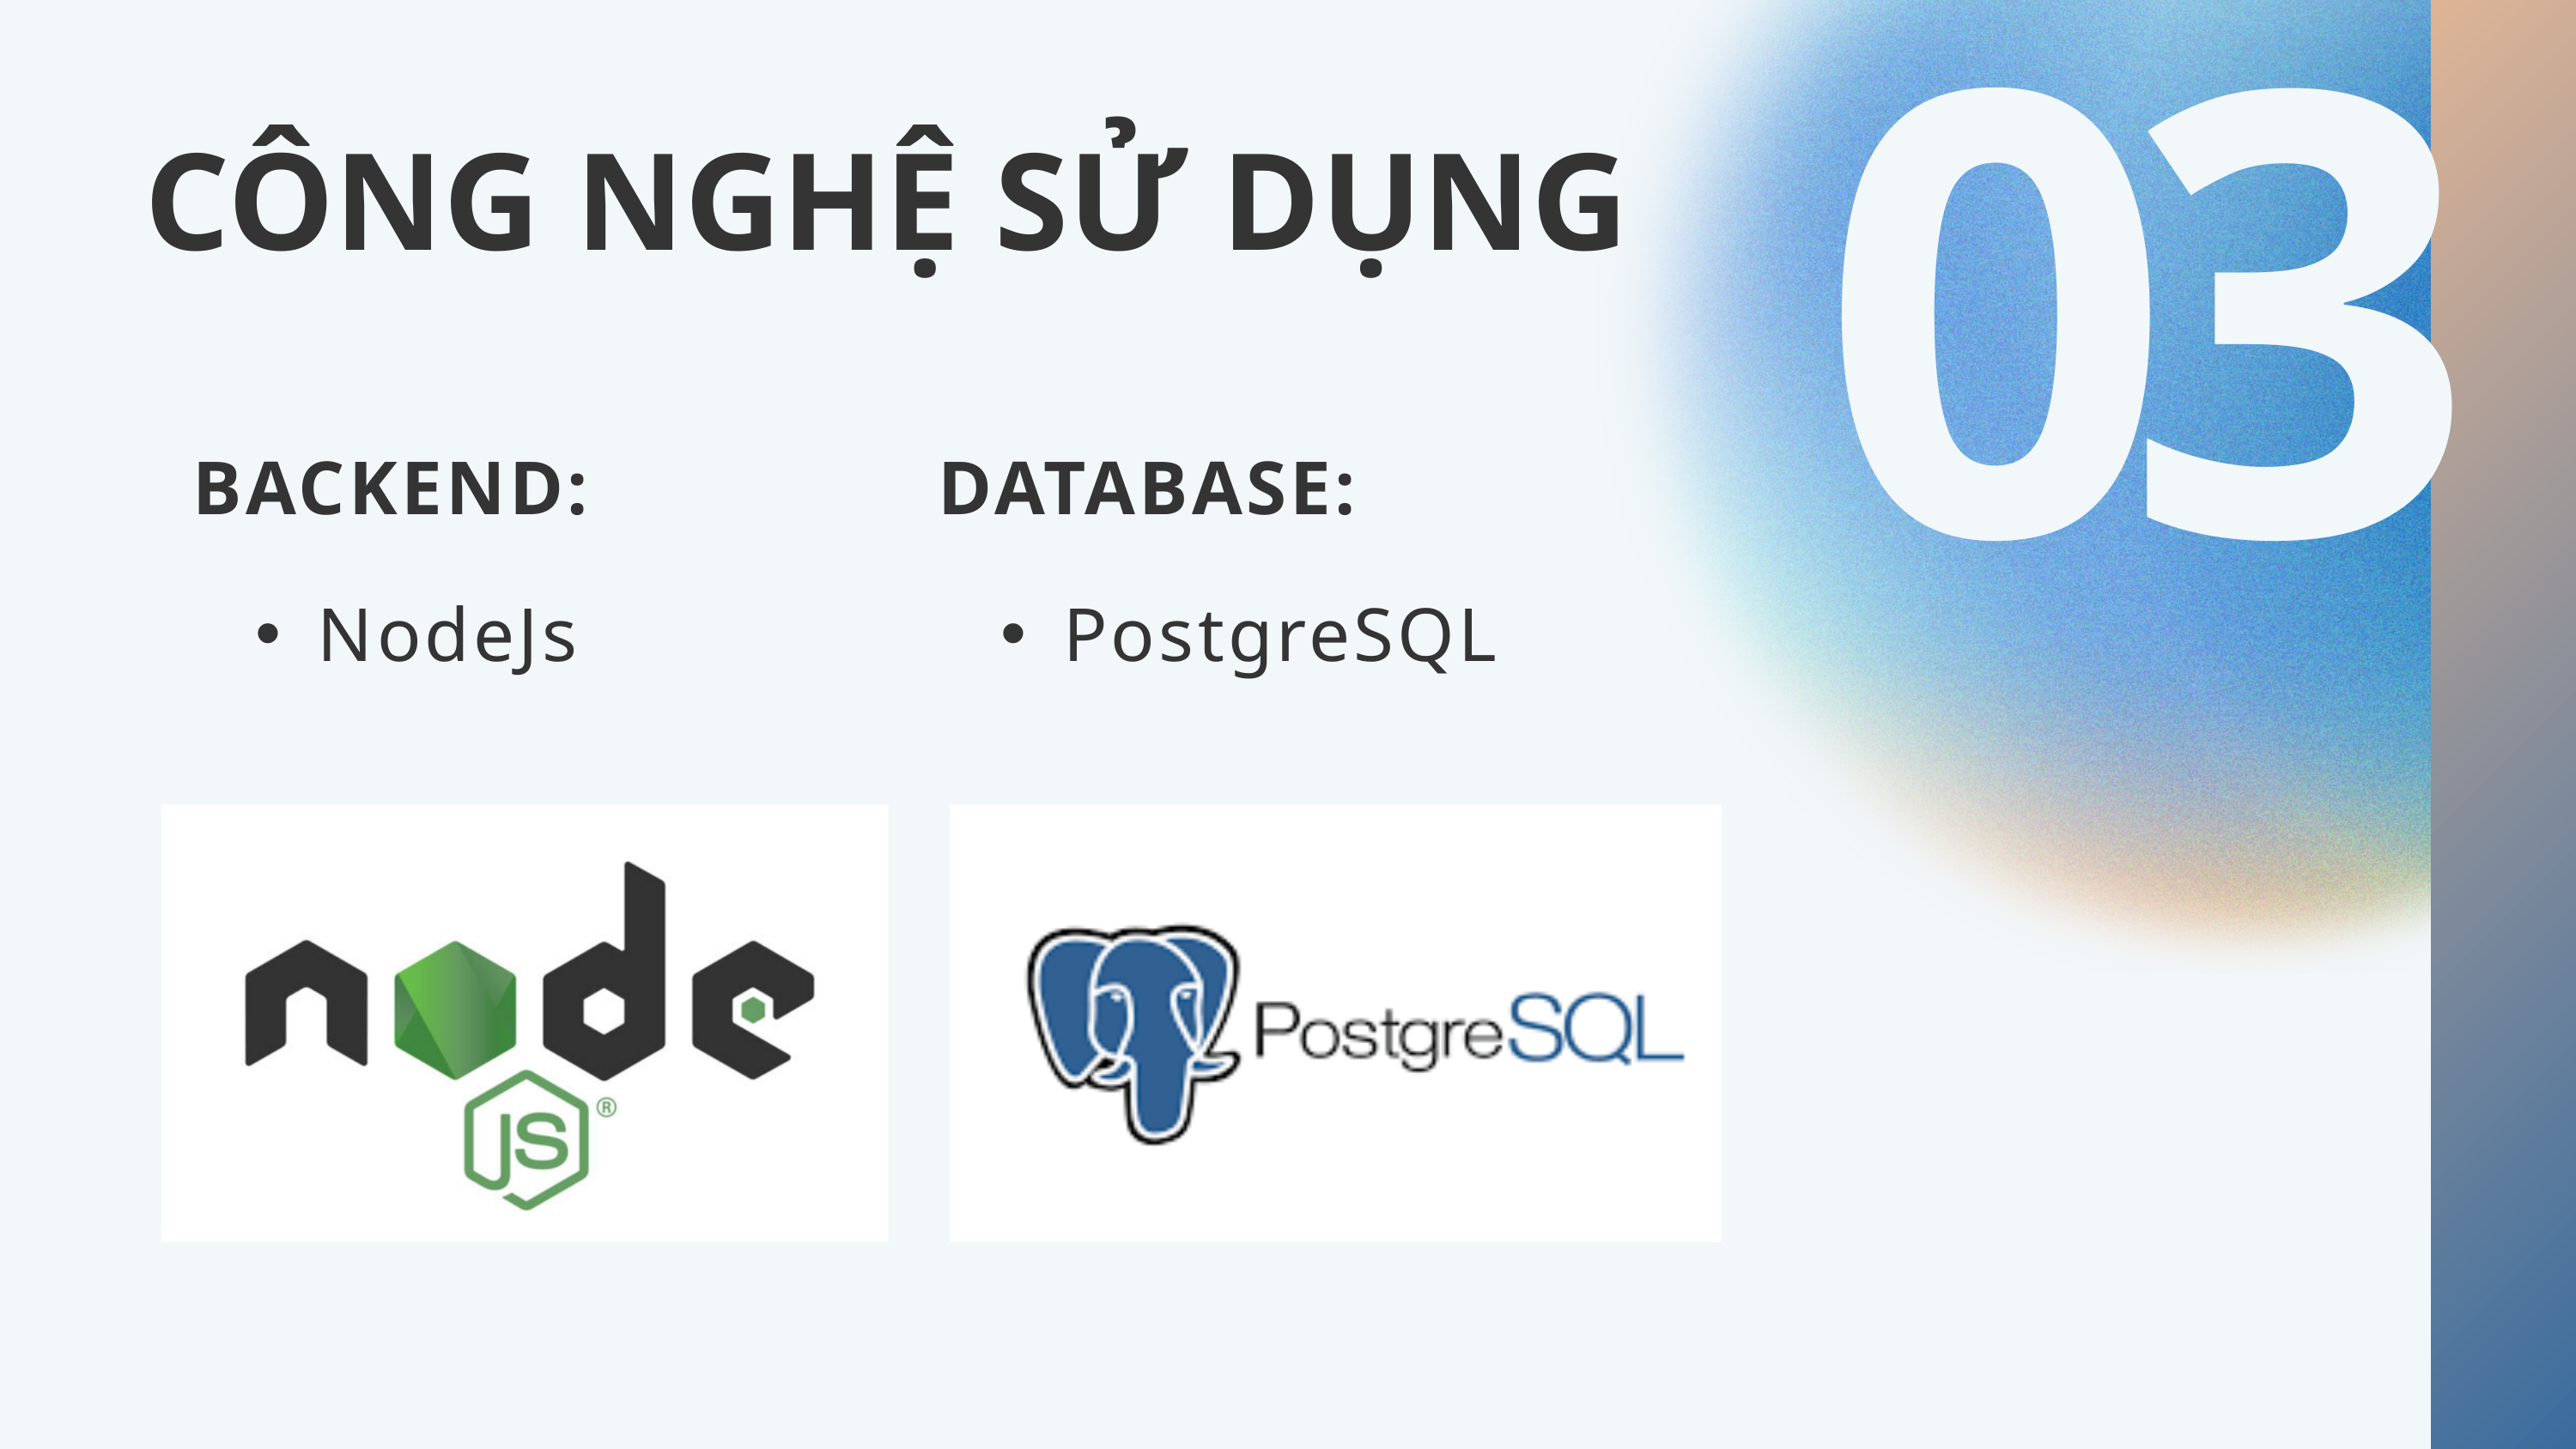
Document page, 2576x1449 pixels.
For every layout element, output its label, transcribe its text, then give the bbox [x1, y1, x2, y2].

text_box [2431, 0, 2576, 1449]
text_box [1595, 0, 2425, 146]
text_box 03 [1636, 60, 2425, 659]
text_box [161, 804, 889, 1243]
text_box CÔNG NGHỆ SỬ DỤNG [144, 146, 2061, 277]
text_box [1595, 277, 2425, 973]
text_box DATABASE: PostgreSQL [938, 383, 1595, 676]
text_box [950, 804, 1722, 1243]
text_box BACKEND: NodeJs [192, 383, 729, 676]
